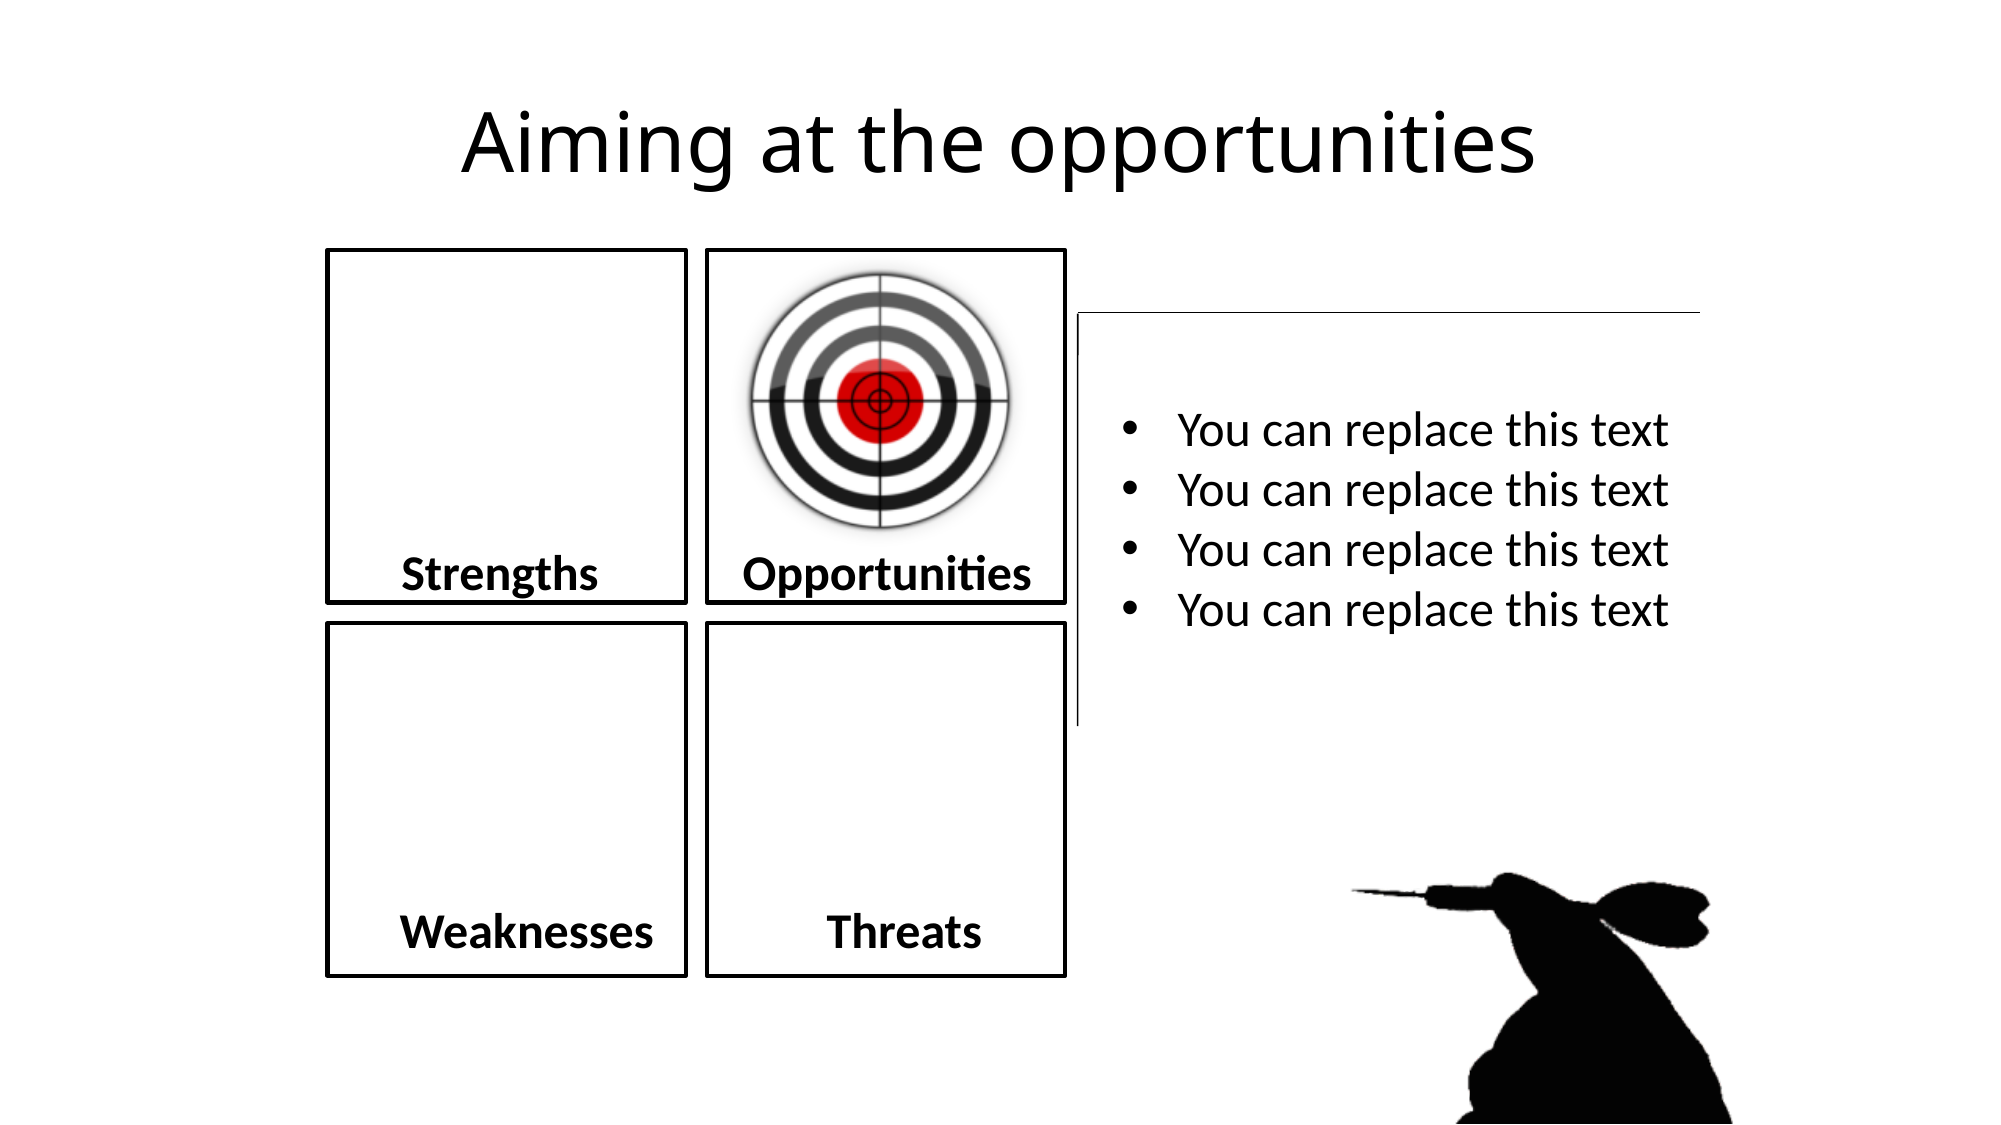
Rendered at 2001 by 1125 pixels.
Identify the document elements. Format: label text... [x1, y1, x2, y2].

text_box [327, 249, 1066, 976]
title Aiming at the opportunities [99, 45, 1900, 233]
text_box You can replace this text You can replace this text You can replace this text You can replace this text [1106, 389, 1800, 645]
picture [1343, 848, 1744, 1124]
